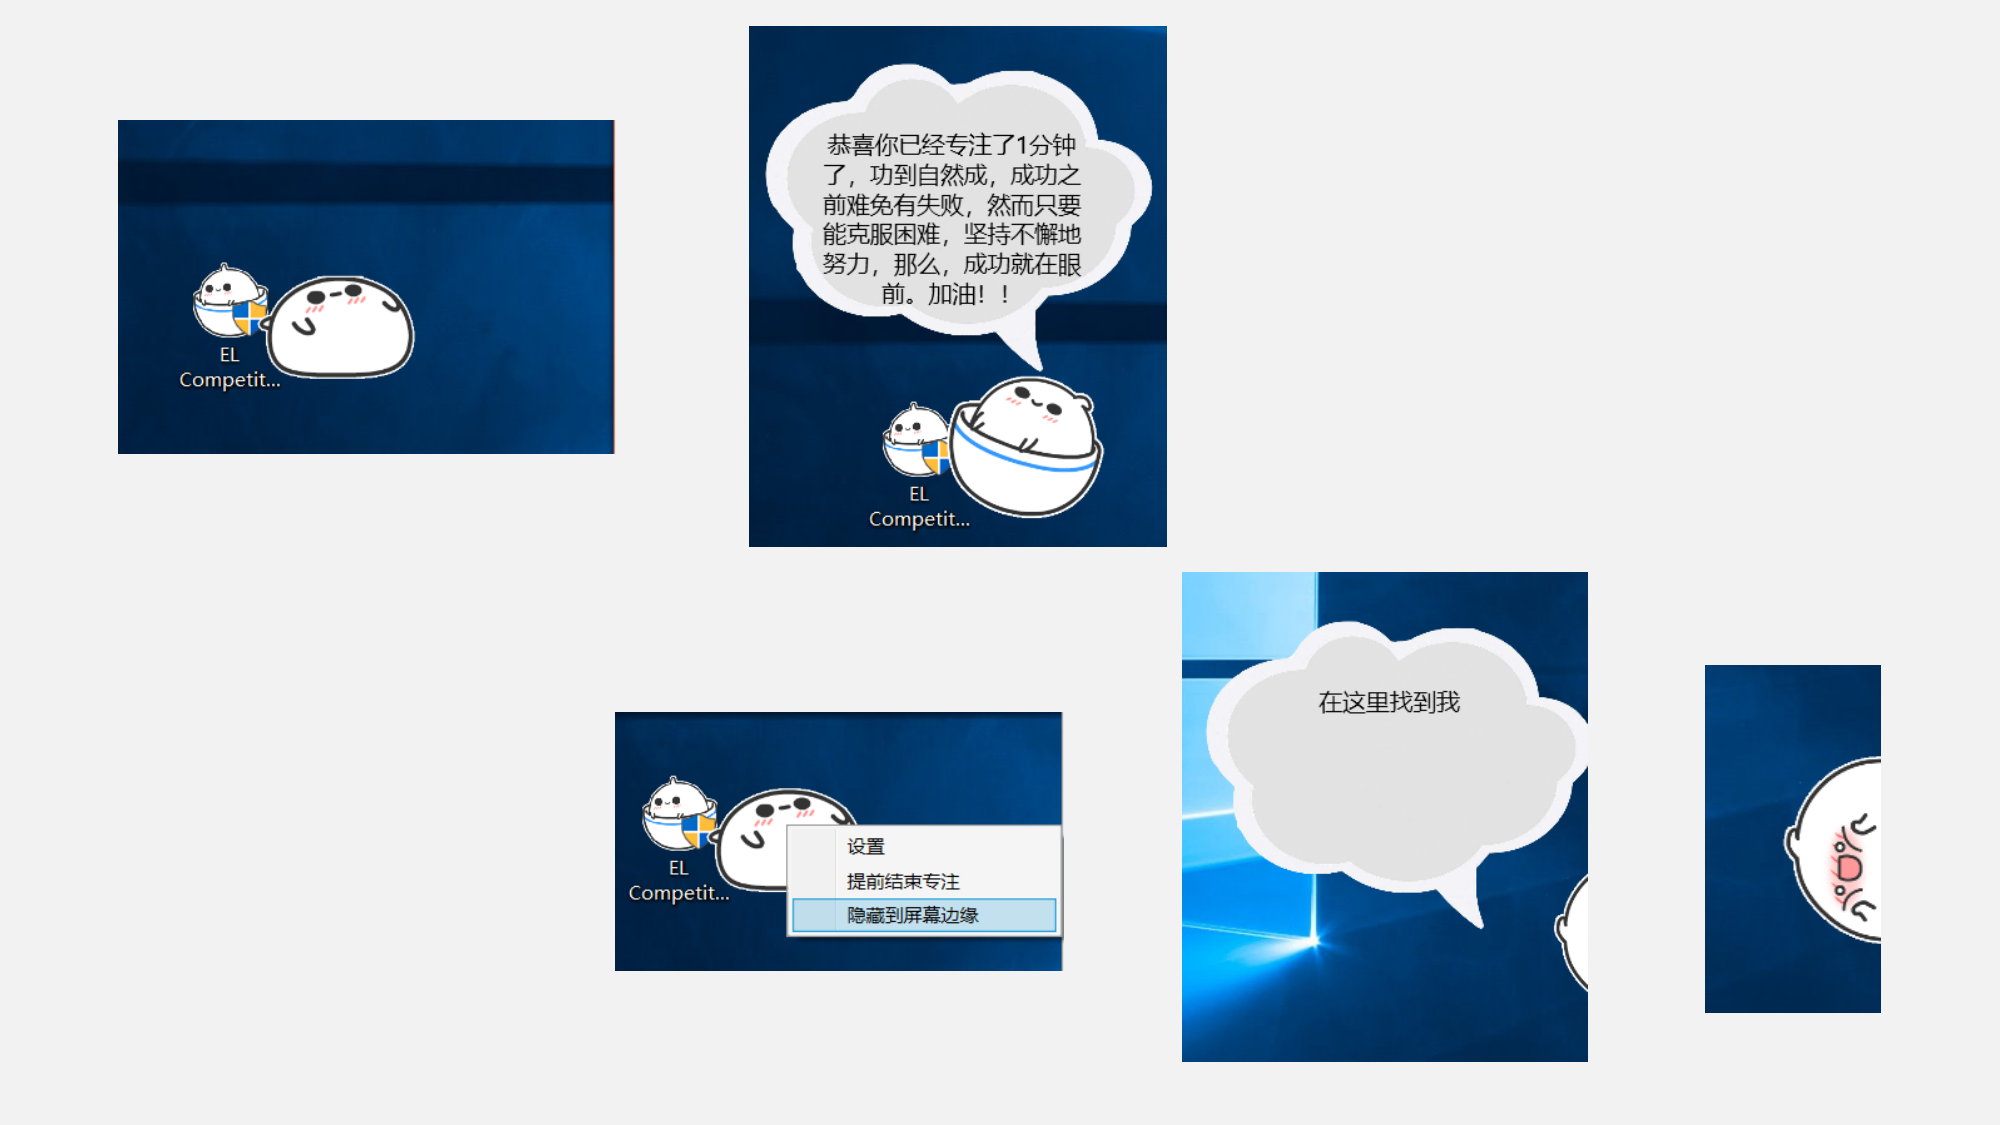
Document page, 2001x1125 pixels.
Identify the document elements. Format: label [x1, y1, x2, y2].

picture [615, 712, 1065, 971]
picture [1182, 572, 1588, 1062]
picture [1705, 664, 1881, 1013]
picture [749, 26, 1167, 547]
picture [118, 120, 616, 454]
